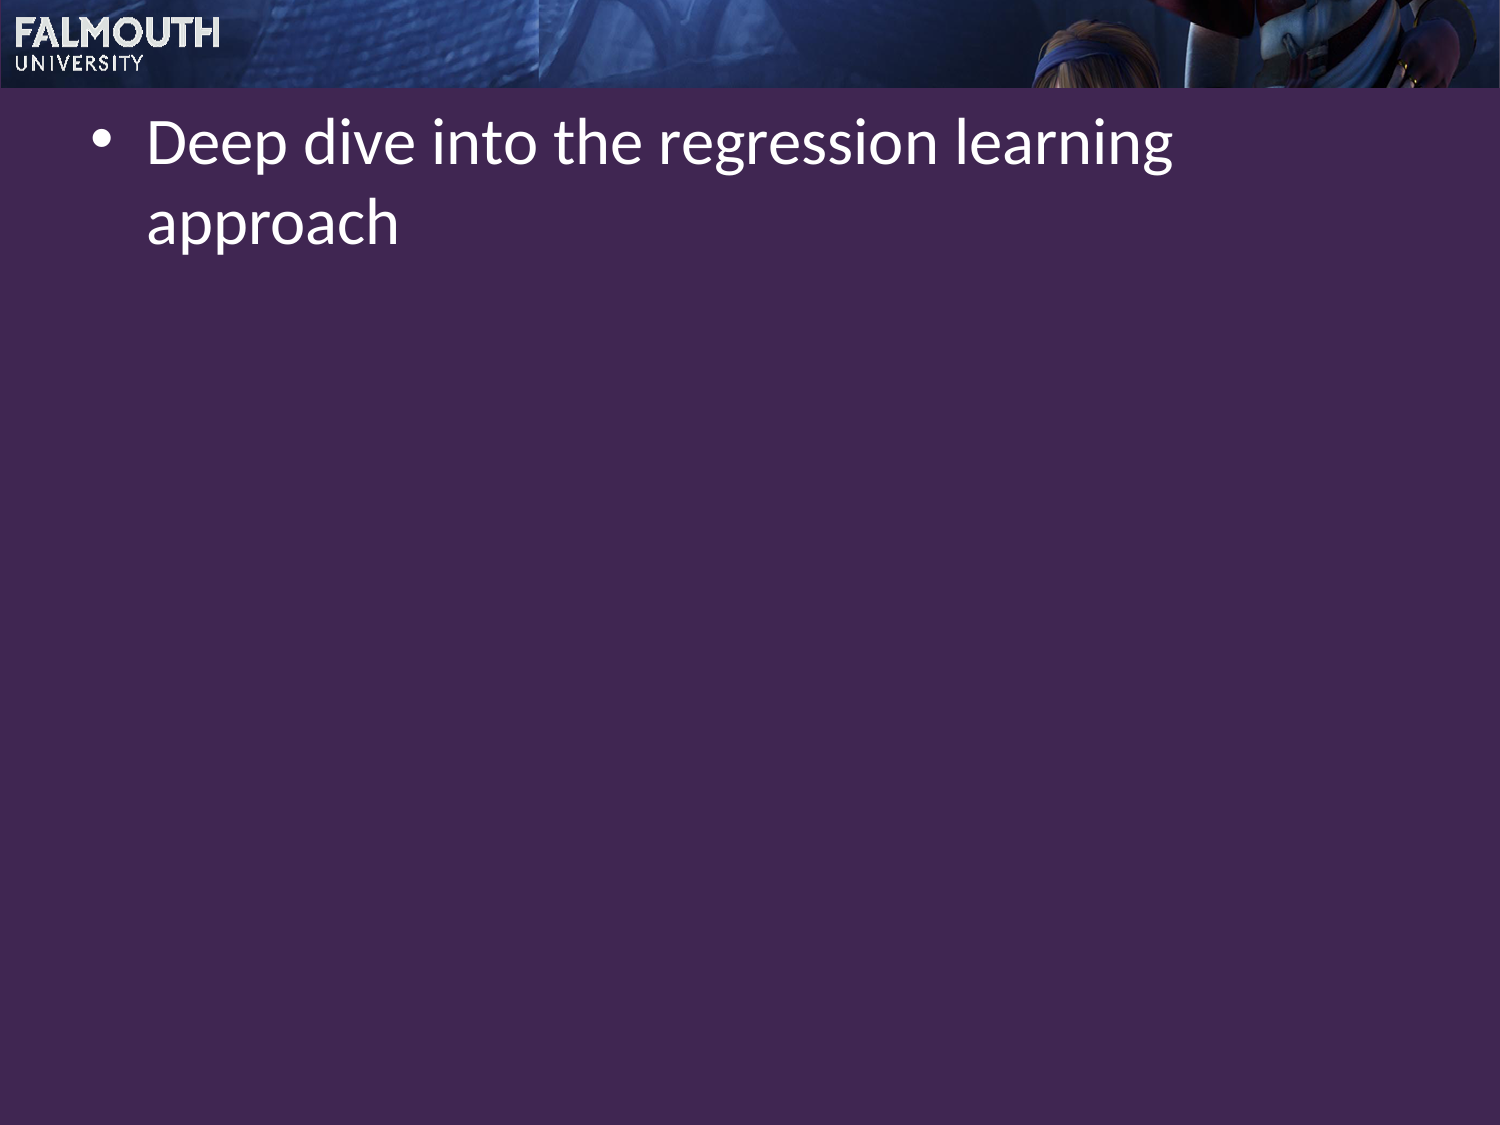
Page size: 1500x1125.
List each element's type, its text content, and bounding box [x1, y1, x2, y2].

picture [0, 0, 1500, 90]
list Deep dive into the regression learning approach [75, 90, 1425, 946]
